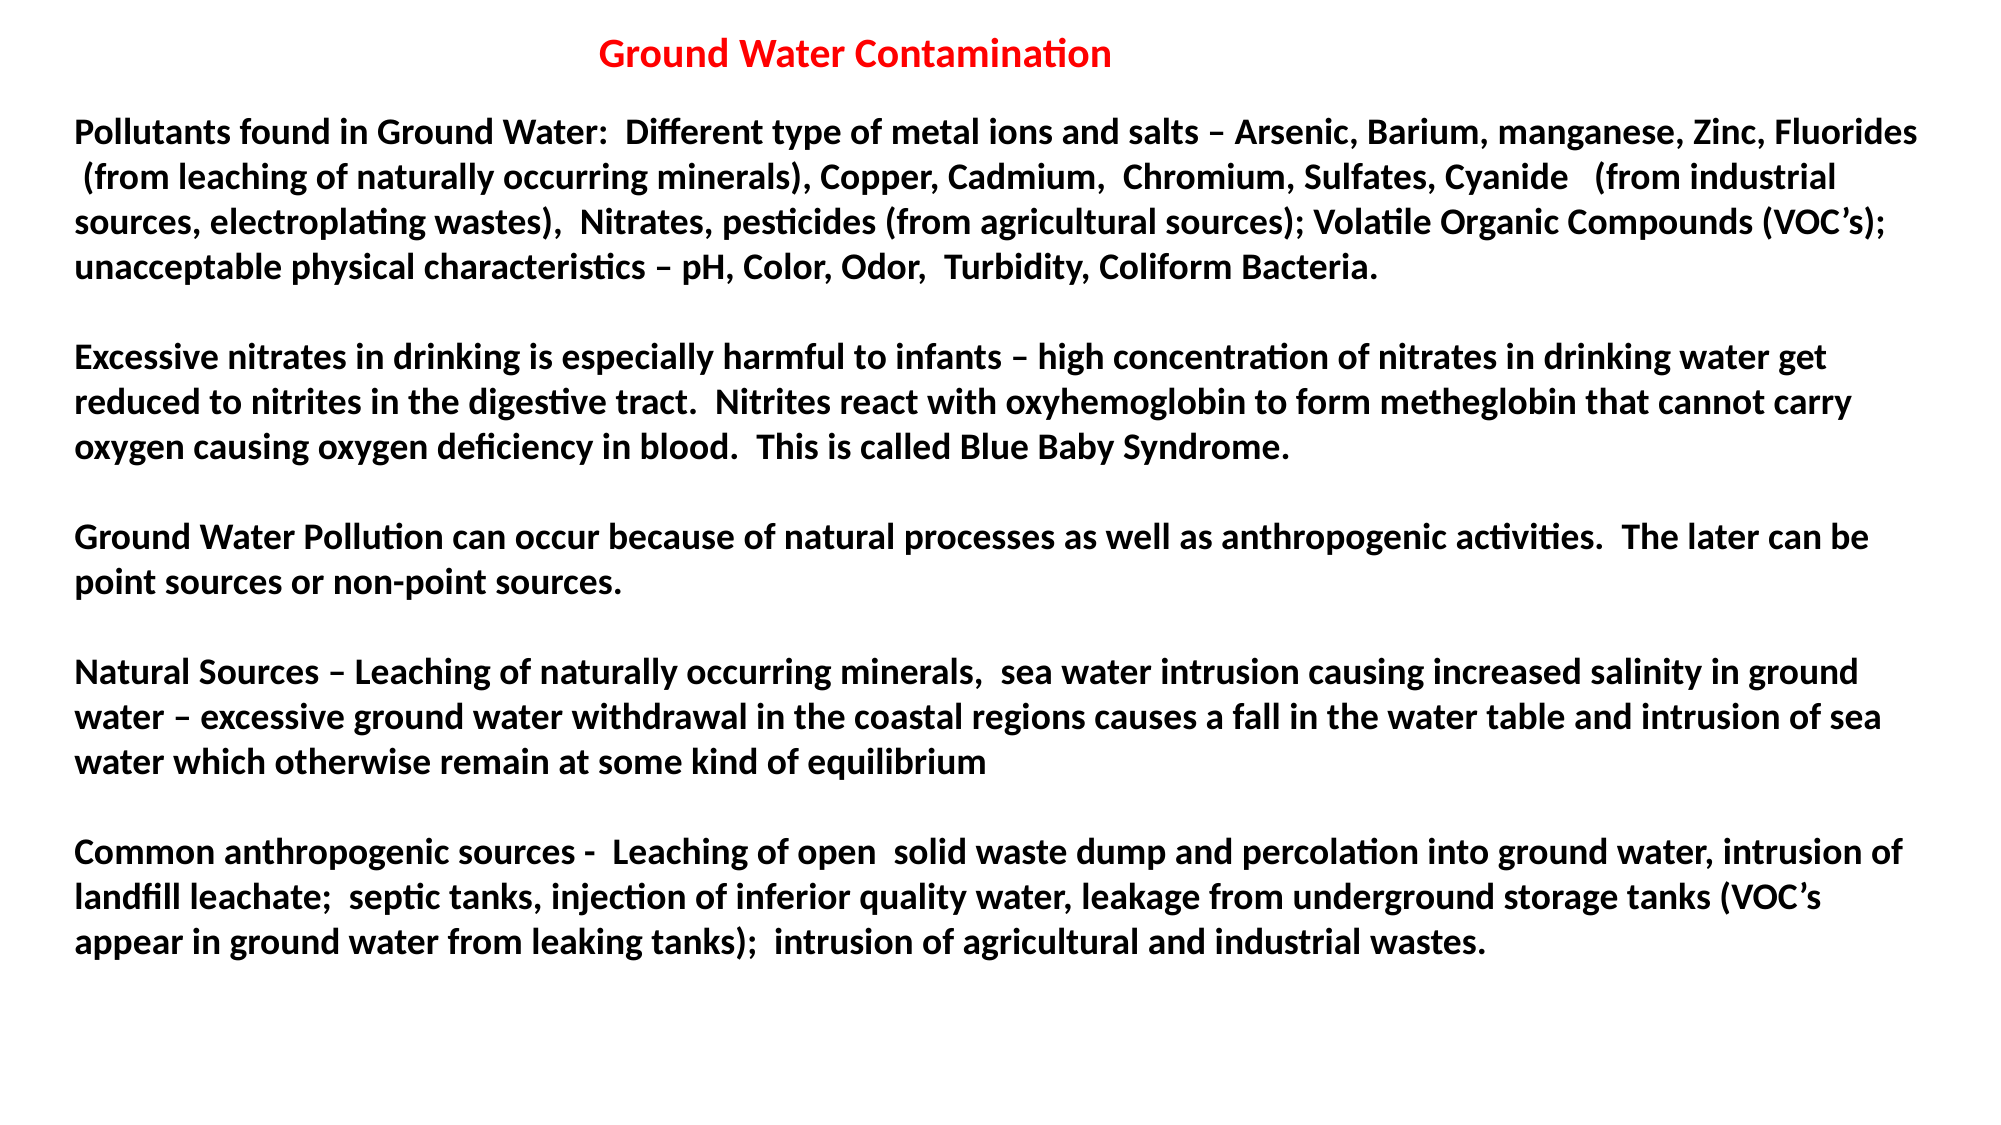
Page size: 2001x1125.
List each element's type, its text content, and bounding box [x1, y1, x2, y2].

text_box Pollutants found in Ground Water: Different type of metal ions and salts – Arsenic, Barium, manganese, Zinc, Fluorides (from leaching of naturally occurring minerals), Copper, Cadmium, Chromium, Sulfates, Cyanide (from industrial sources, electroplating wastes), Nitrates, pesticides (from agricultural sources); Volatile Organic Compounds (VOC’s); unacceptable physical characteristics – pH, Color, Odor, Turbidity, Coliform Bacteria. Excessive nitrates in drinking is especially harmful to infants – high concentration of nitrates in drinking water get reduced to nitrites in the digestive tract. Nitrites react with oxyhemoglobin to form metheglobin that cannot carry oxygen causing oxygen deficiency in blood. This is called Blue Baby Syndrome. Ground Water Pollution can occur because of natural processes as well as anthropogenic activities. The later can be point sources or non-point sources. Natural Sources – Leaching of naturally occurring minerals, sea water intrusion causing increased salinity in ground water – excessive ground water withdrawal in the coastal regions causes a fall in the water table and intrusion of sea water which otherwise remain at some kind of equilibrium Common anthropogenic sources - Leaching of open solid waste dump and percolation into ground water, intrusion of landfill leachate; septic tanks, injection of inferior quality water, leakage from underground storage tanks (VOC’s appear in ground water from leaking tanks); intrusion of agricultural and industrial wastes. [59, 99, 1941, 970]
text_box Ground Water Contamination [584, 18, 1500, 83]
